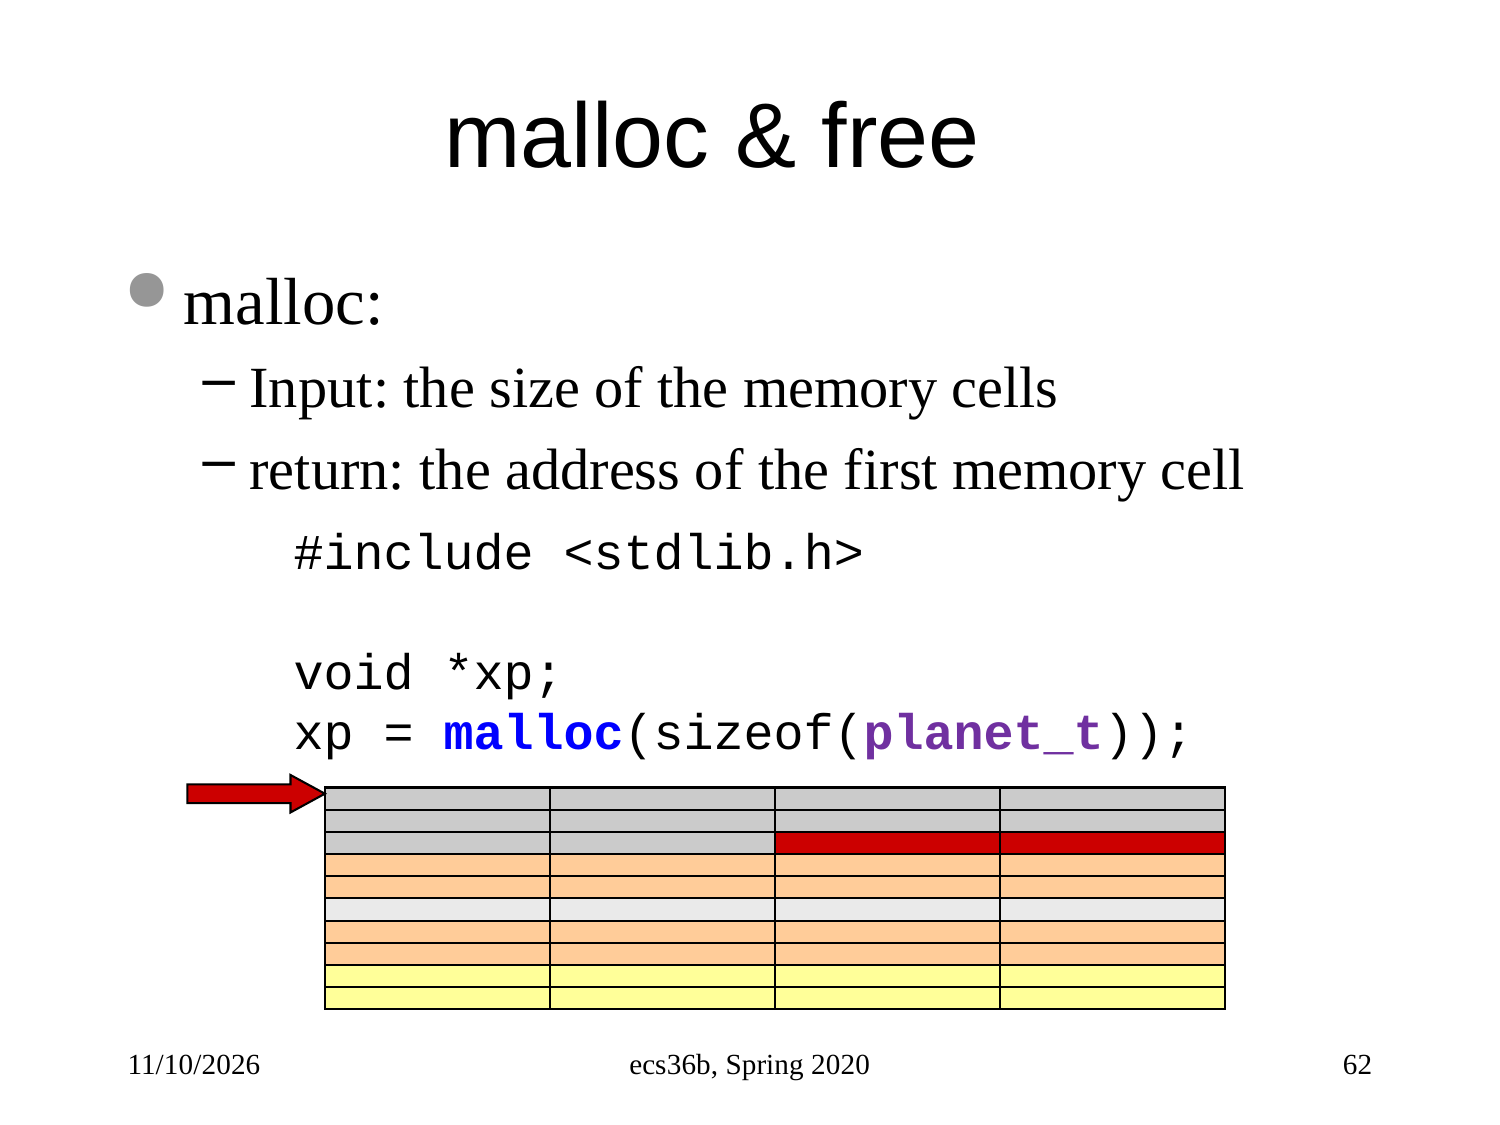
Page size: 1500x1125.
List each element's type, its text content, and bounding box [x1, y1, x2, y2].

text_box [187, 774, 320, 813]
slide_number 62 [1074, 1024, 1388, 1101]
text_box #include <stdlib.h> void *xp; xp = malloc(sizeof(planet_t)); [278, 512, 1209, 768]
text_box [324, 787, 1226, 1010]
list malloc: Input: the size of the memory cells return: the address of the first memory cell [112, 249, 1388, 925]
footer ecs36b, Spring 2020 [512, 1024, 988, 1101]
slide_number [112, 1024, 426, 1101]
title malloc & free [74, 37, 1351, 226]
